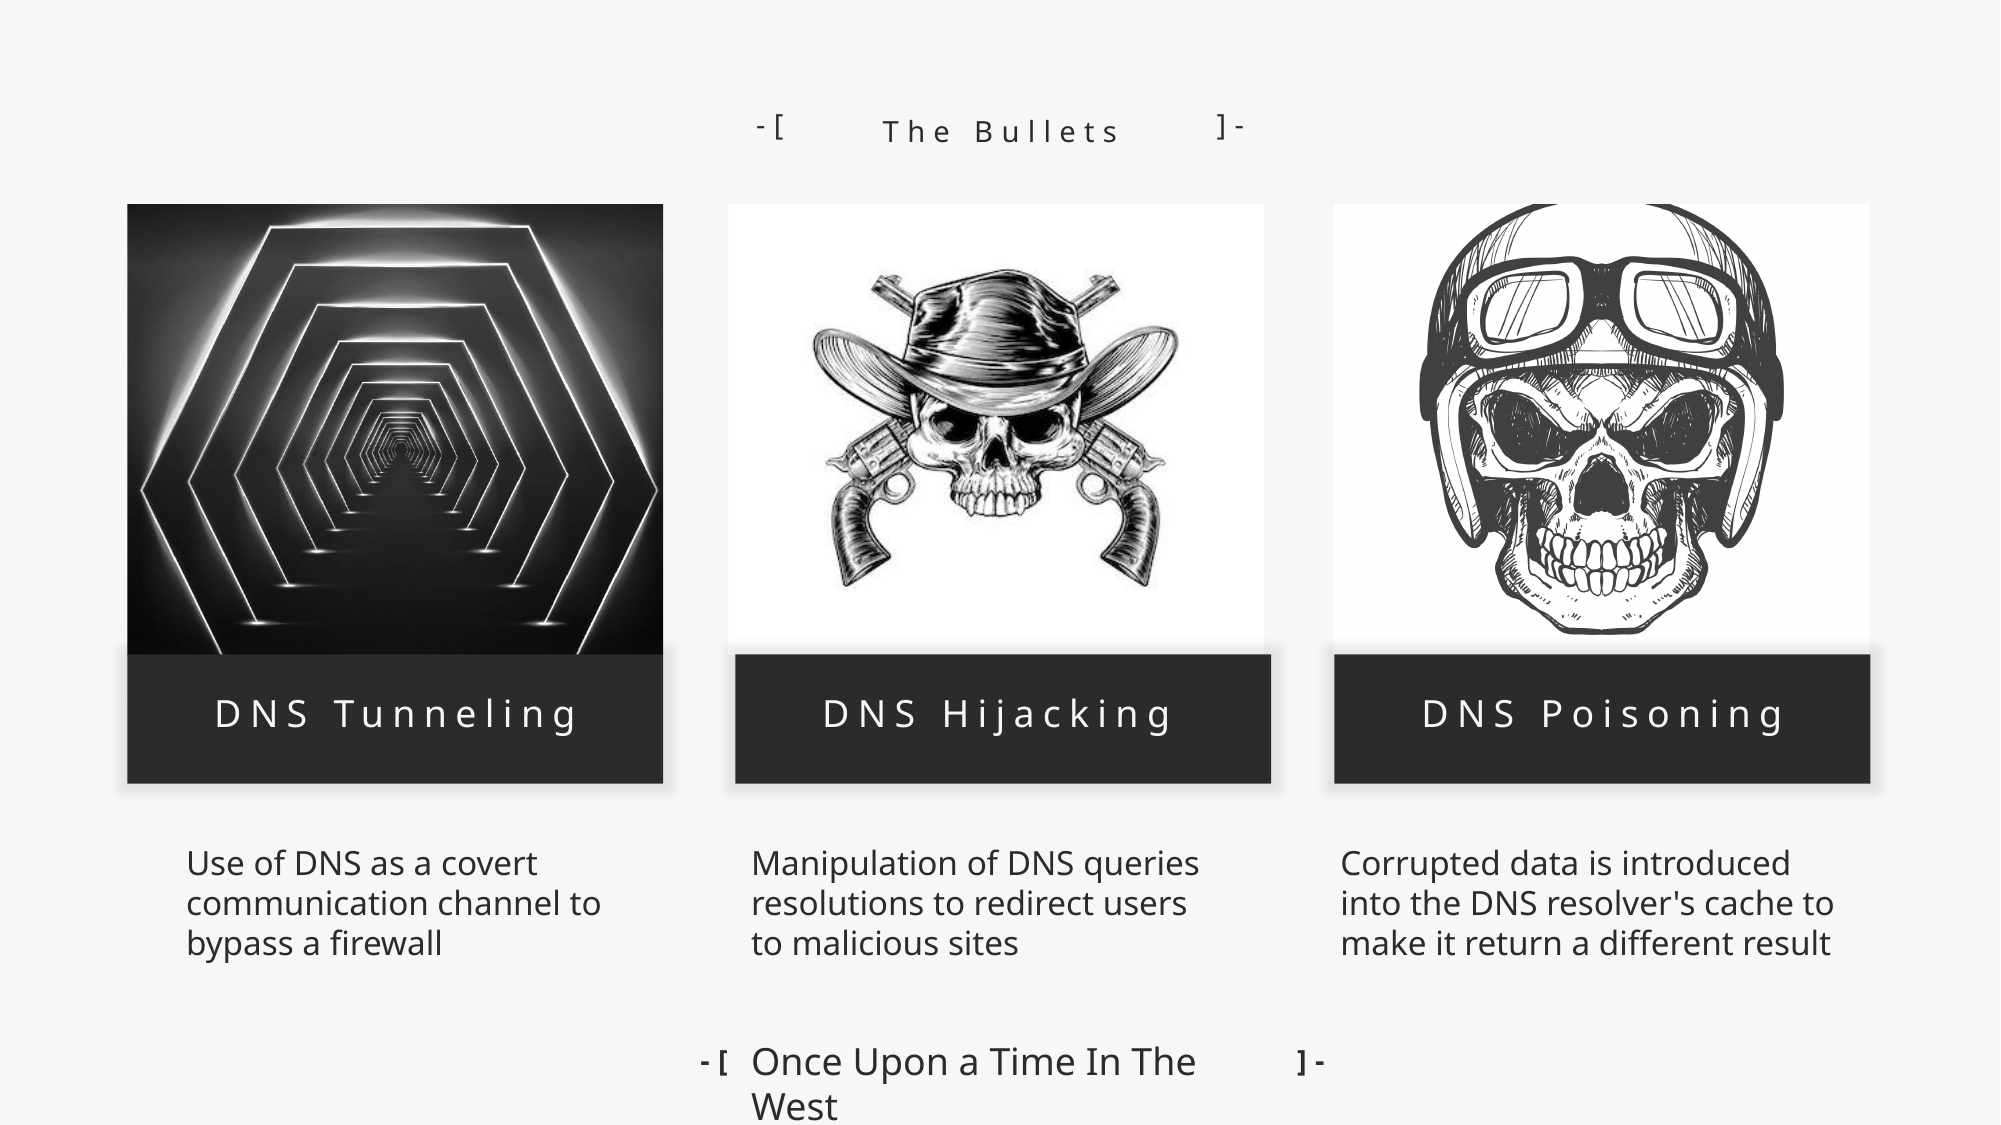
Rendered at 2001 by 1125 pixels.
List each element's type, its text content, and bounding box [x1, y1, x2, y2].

text_box Use of DNS as a covert communication channel to bypass a firewall [170, 834, 620, 970]
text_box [734, 98, 1265, 157]
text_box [538, 616, 644, 722]
text_box [1333, 653, 1871, 785]
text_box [1142, 616, 1248, 722]
text_box DNS Hijacking [805, 688, 1188, 750]
text_box Manipulation of DNS queries resolutions to redirect users to malicious sites [735, 834, 1257, 970]
picture [728, 204, 1265, 655]
text_box [734, 653, 1272, 785]
text_box DNS Poisoning [1397, 688, 1807, 750]
text_box [126, 653, 664, 785]
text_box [1736, 616, 1842, 722]
text_box DNS Tunneling [190, 688, 600, 750]
text_box Corrupted data is introduced into the DNS resolver's cache to make it return a different result [1325, 834, 1879, 970]
picture [1333, 204, 1870, 655]
picture [127, 204, 664, 655]
